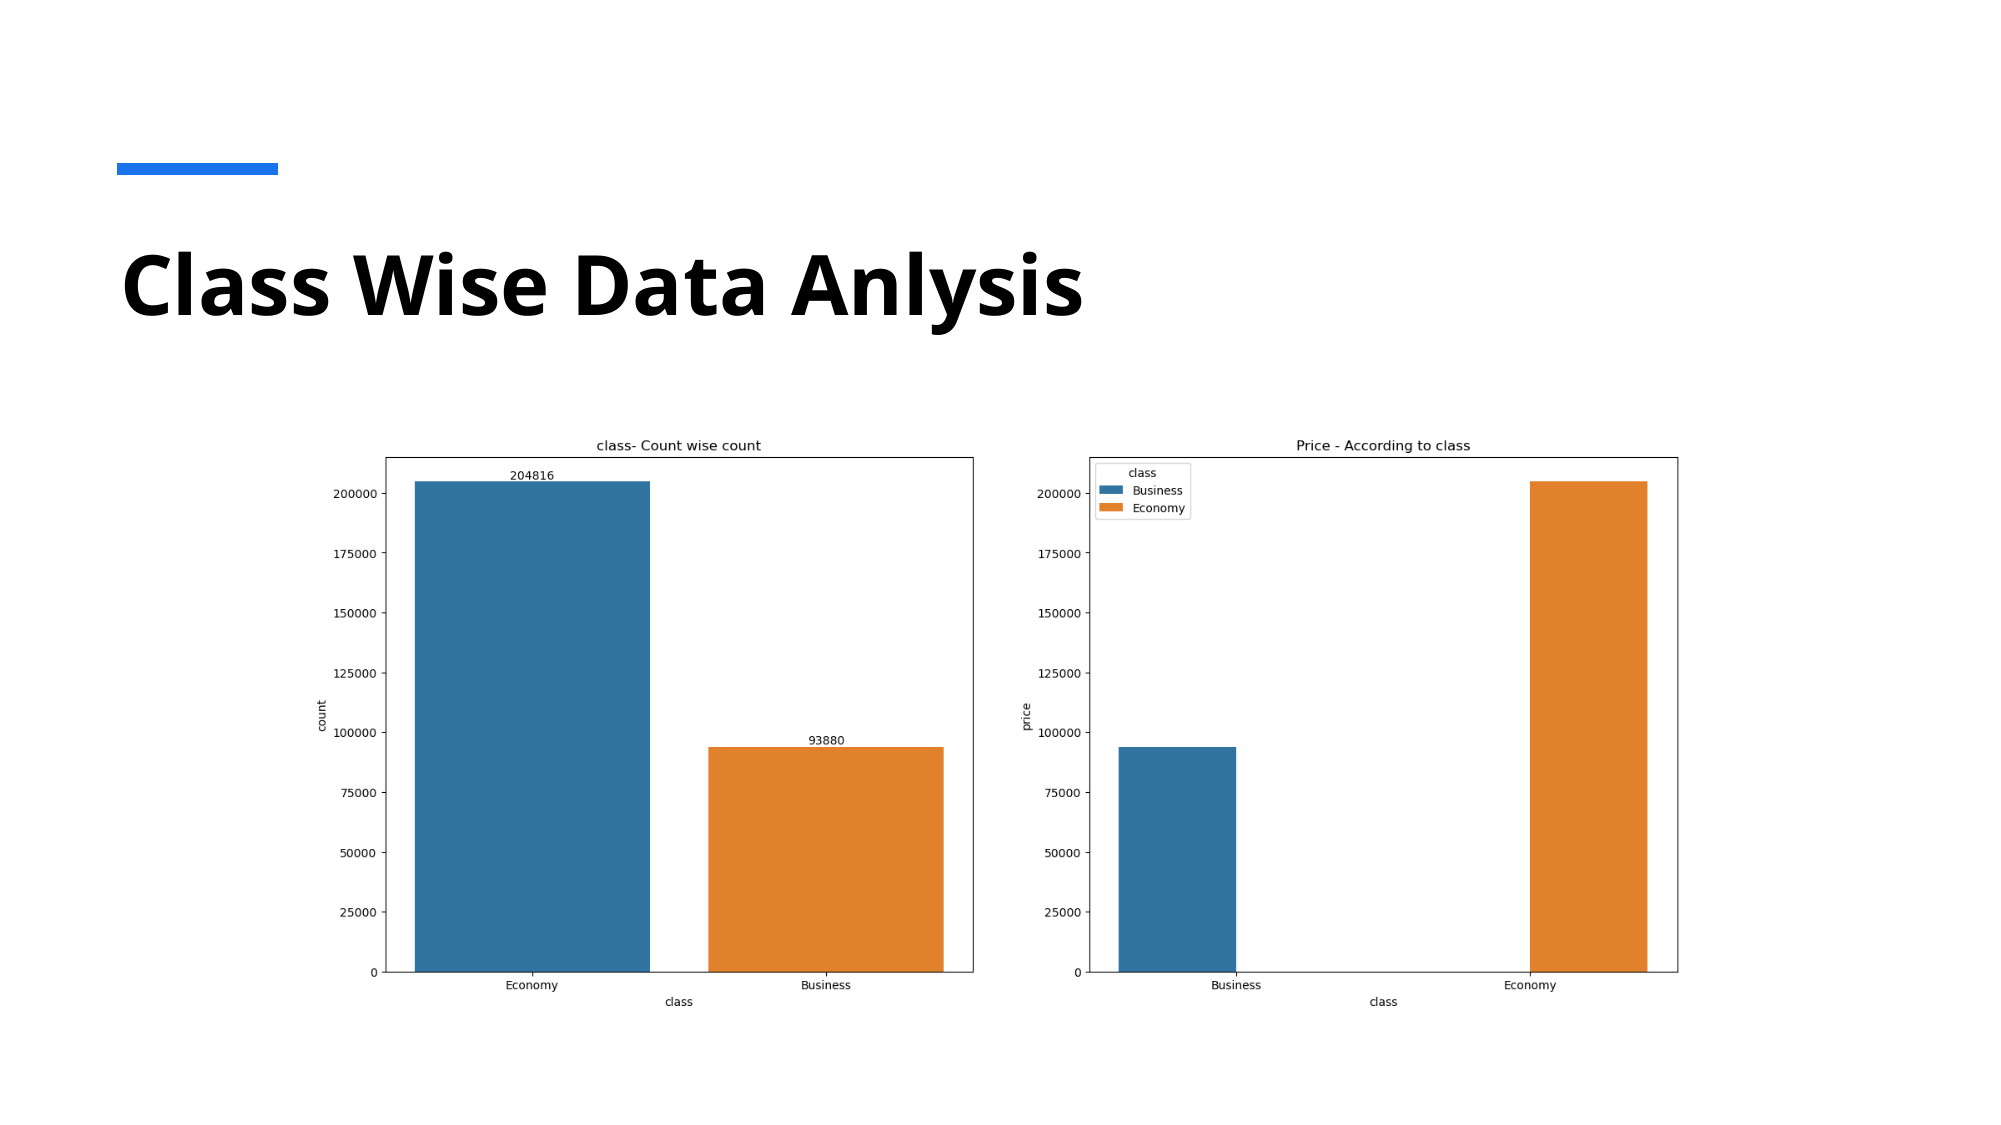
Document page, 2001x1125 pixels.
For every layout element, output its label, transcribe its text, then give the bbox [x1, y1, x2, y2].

title Class Wise Data Anlysis [105, 224, 1892, 405]
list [309, 431, 1687, 1017]
